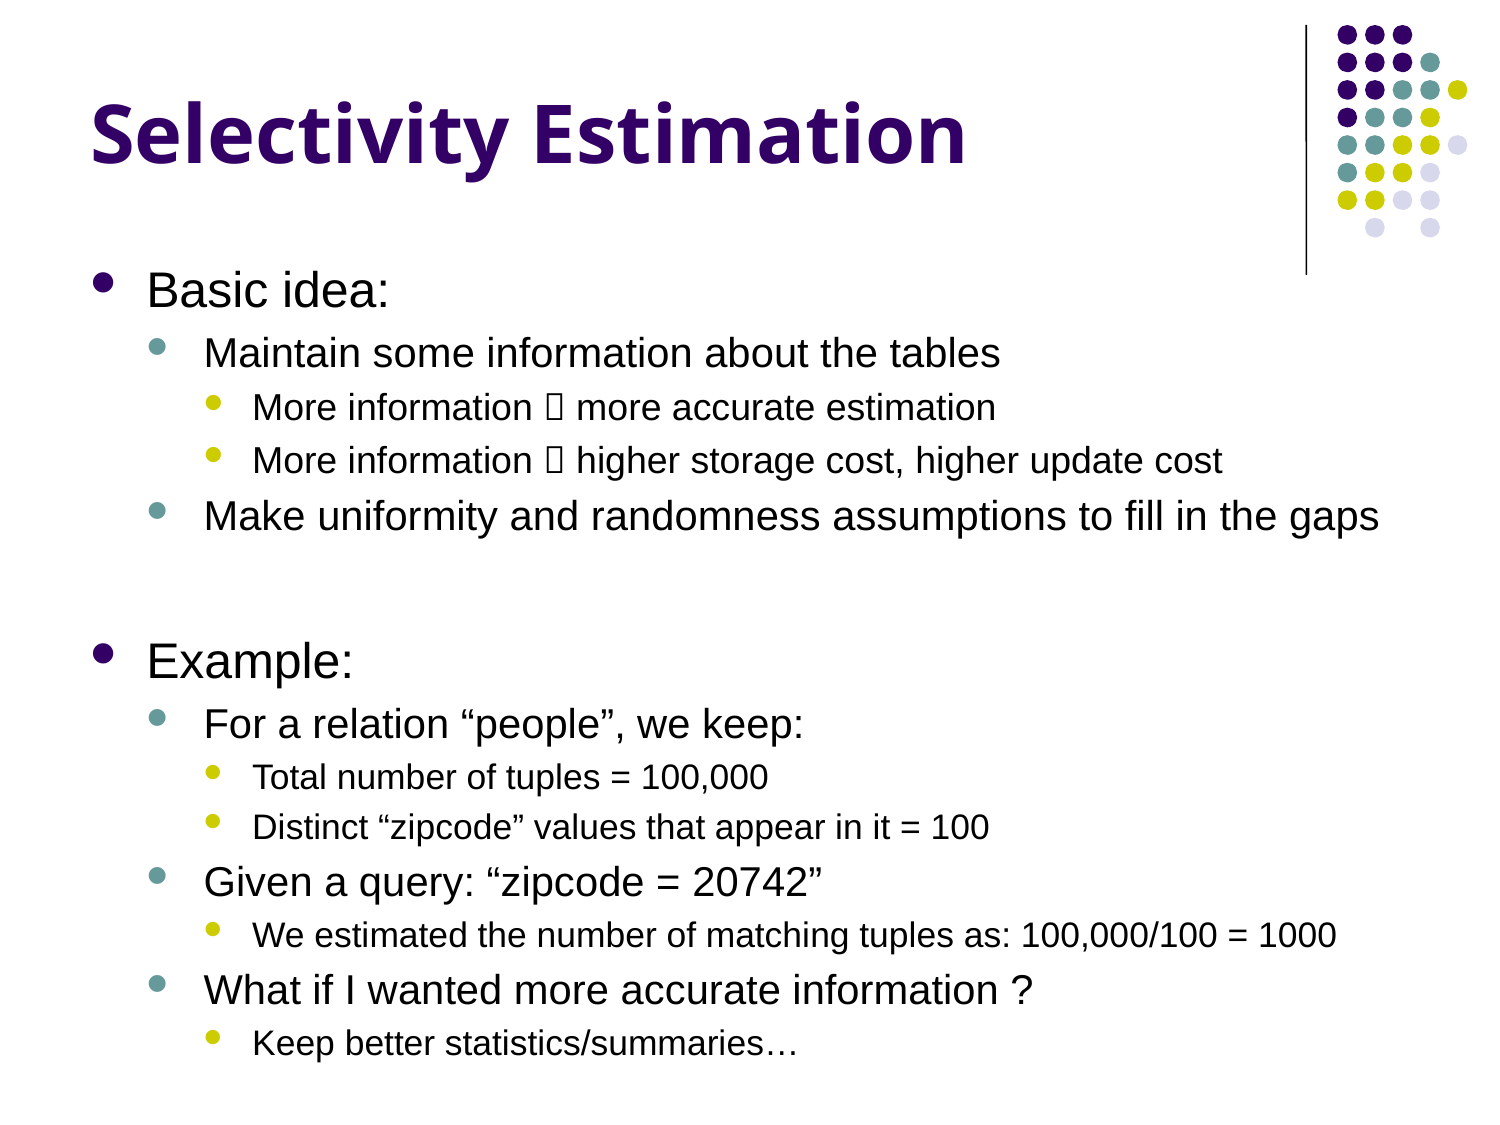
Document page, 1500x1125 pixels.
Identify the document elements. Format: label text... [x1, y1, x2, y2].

title Selectivity Estimation [74, 19, 1313, 188]
list Basic idea: Maintain some information about the tables More information  more accurate estimation More information  higher storage cost, higher update cost Make uniformity and randomness assumptions to fill in the gaps Example: For a relation “people”, we keep: Total number of tuples = 100,000 Distinct “zipcode” values that appear in it = 100 Given a query: “zipcode = 20742” We estimated the number of matching tuples as: 100,000/100 = 1000 What if I wanted more accurate information ? Keep better statistics/summaries… [74, 249, 1426, 1077]
